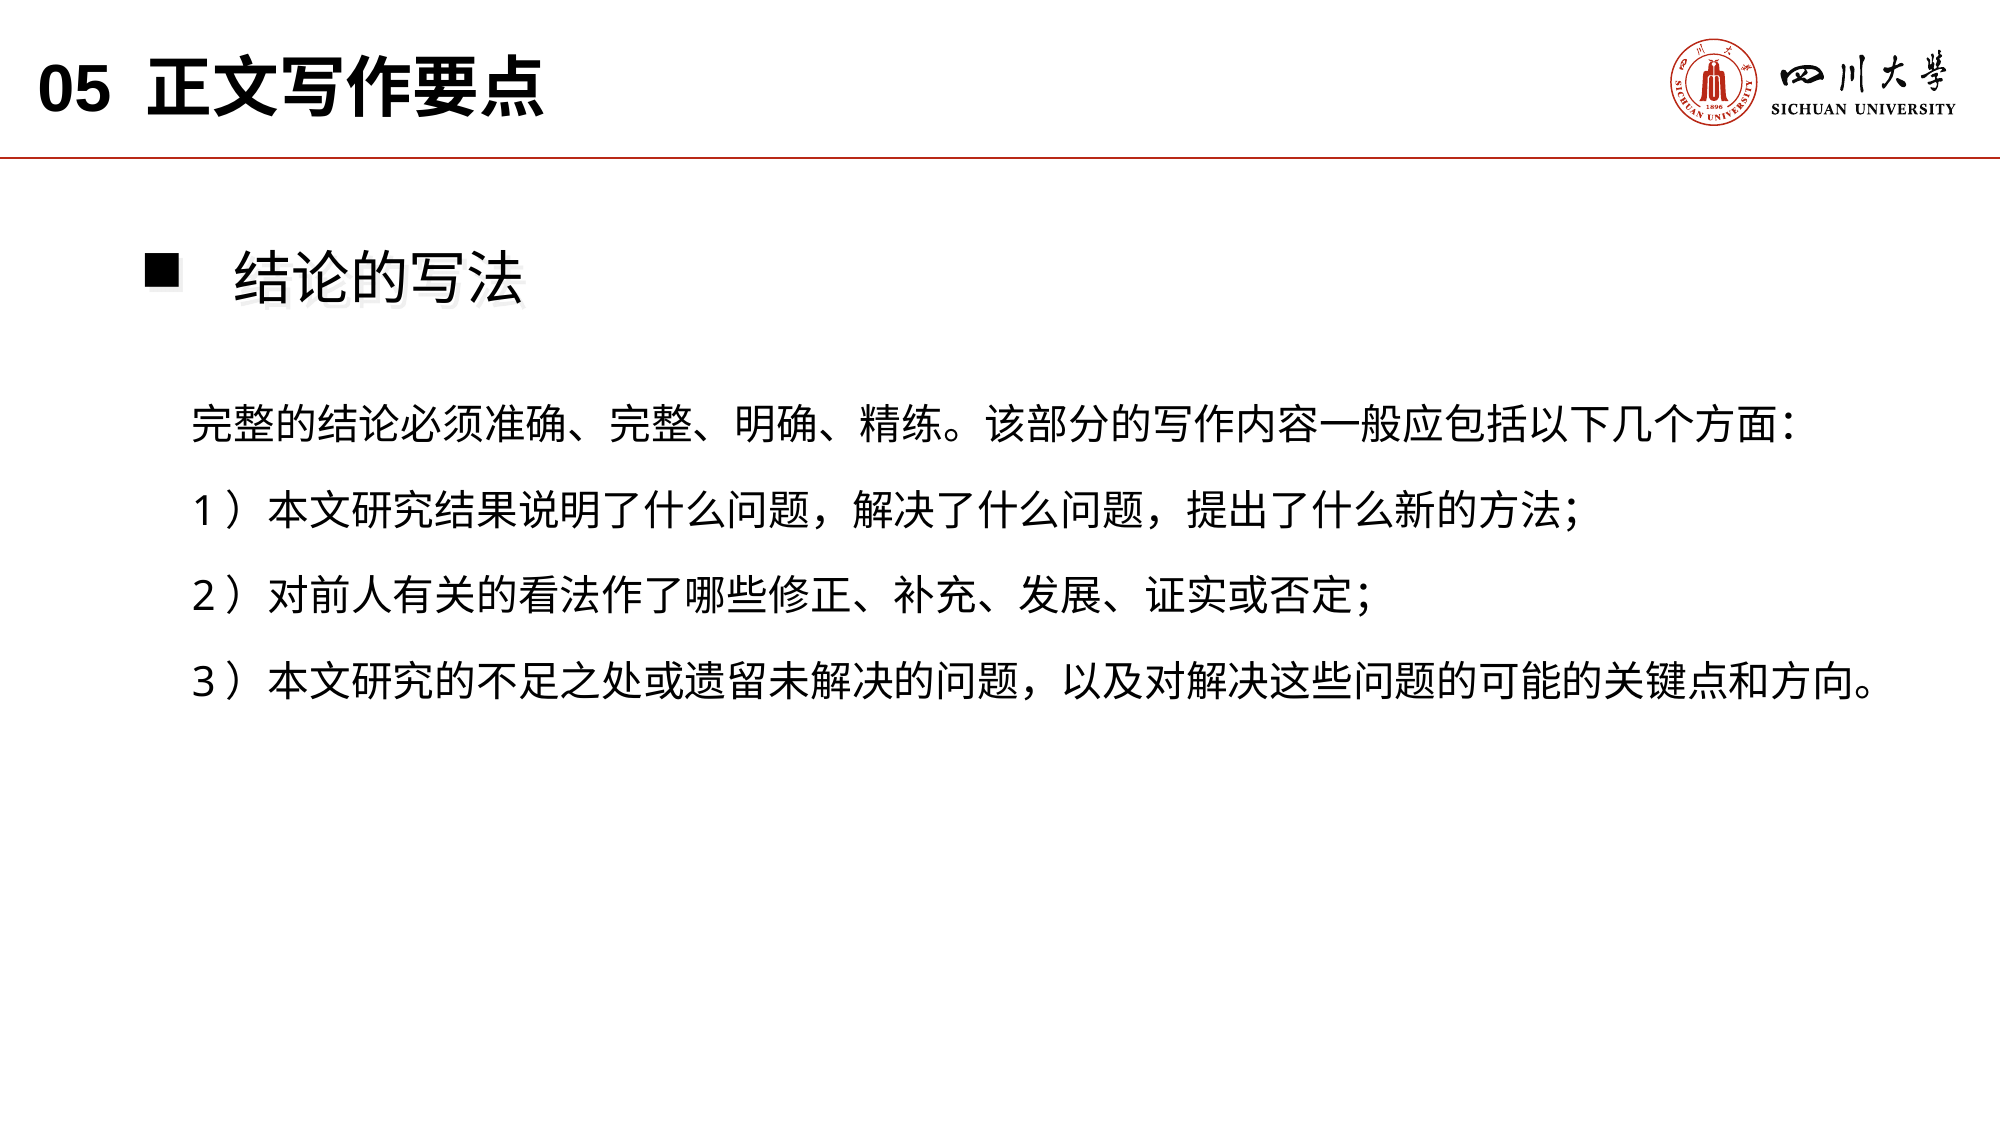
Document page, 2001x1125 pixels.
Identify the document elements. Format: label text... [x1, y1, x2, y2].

list 05 正文写作要点 [37, 46, 1022, 133]
text_box 结论的写法 [125, 238, 1275, 324]
text_box 完整的结论必须准确、完整、明确、精练。该部分的写作内容一般应包括以下几个方面： 1）本文研究结果说明了什么问题，解决了什么问题，提出了什么新的方法； 2）对前人有关的看法作了哪些修正、补充、发展、证实或否定； 3）本文研究的不足之处或遗留未解决的问题，以及对解决这些问题的可能的关键点和方向。 [176, 374, 1933, 1125]
